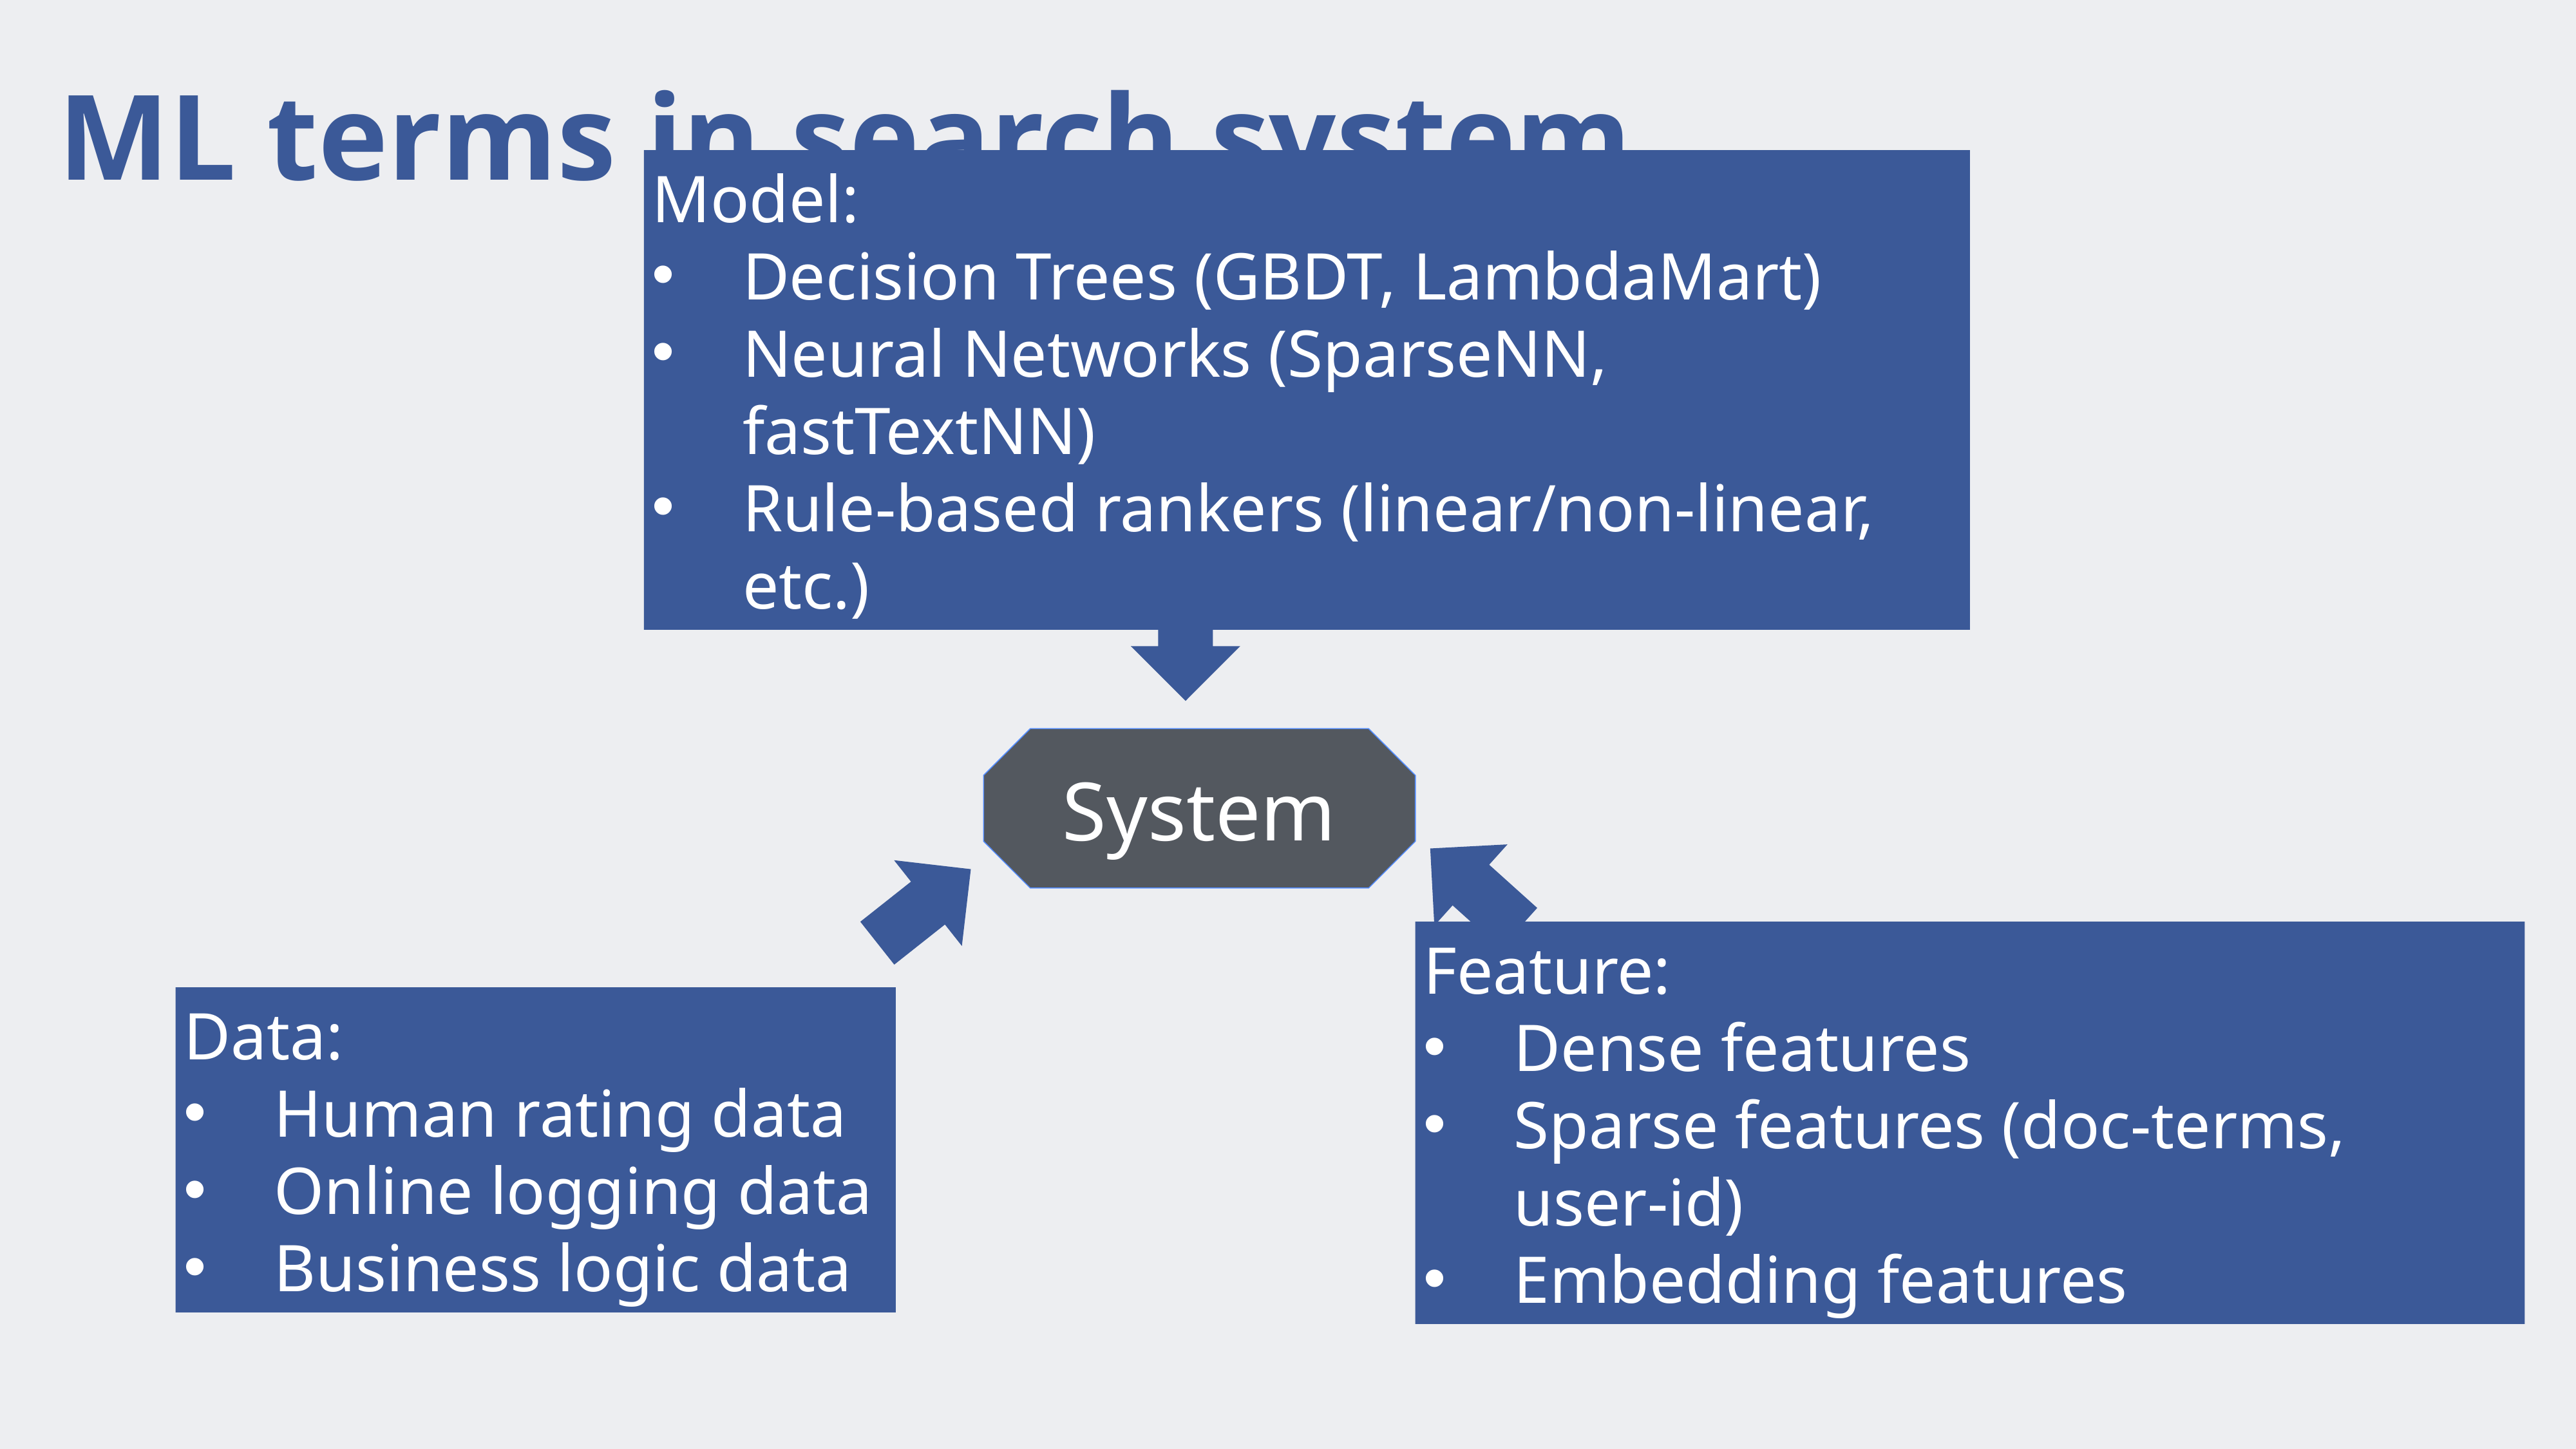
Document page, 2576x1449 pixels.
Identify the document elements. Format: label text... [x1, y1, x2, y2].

title ML terms in search system [58, 62, 2313, 256]
text_box Feature: Dense features Sparse features (doc-terms, user-id) Embedding features [1415, 922, 2525, 1324]
text_box [1131, 582, 1240, 701]
text_box [1430, 844, 1538, 949]
text_box Model: Decision Trees (GBDT, LambdaMart) Neural Networks (SparseNN, fastTextNN) Rule-based rankers (linear/non-linear, etc.) [643, 150, 1970, 630]
text_box Data: Human rating data Online logging data Business logic data [175, 987, 896, 1312]
text_box [860, 860, 971, 965]
text_box System [983, 728, 1416, 889]
